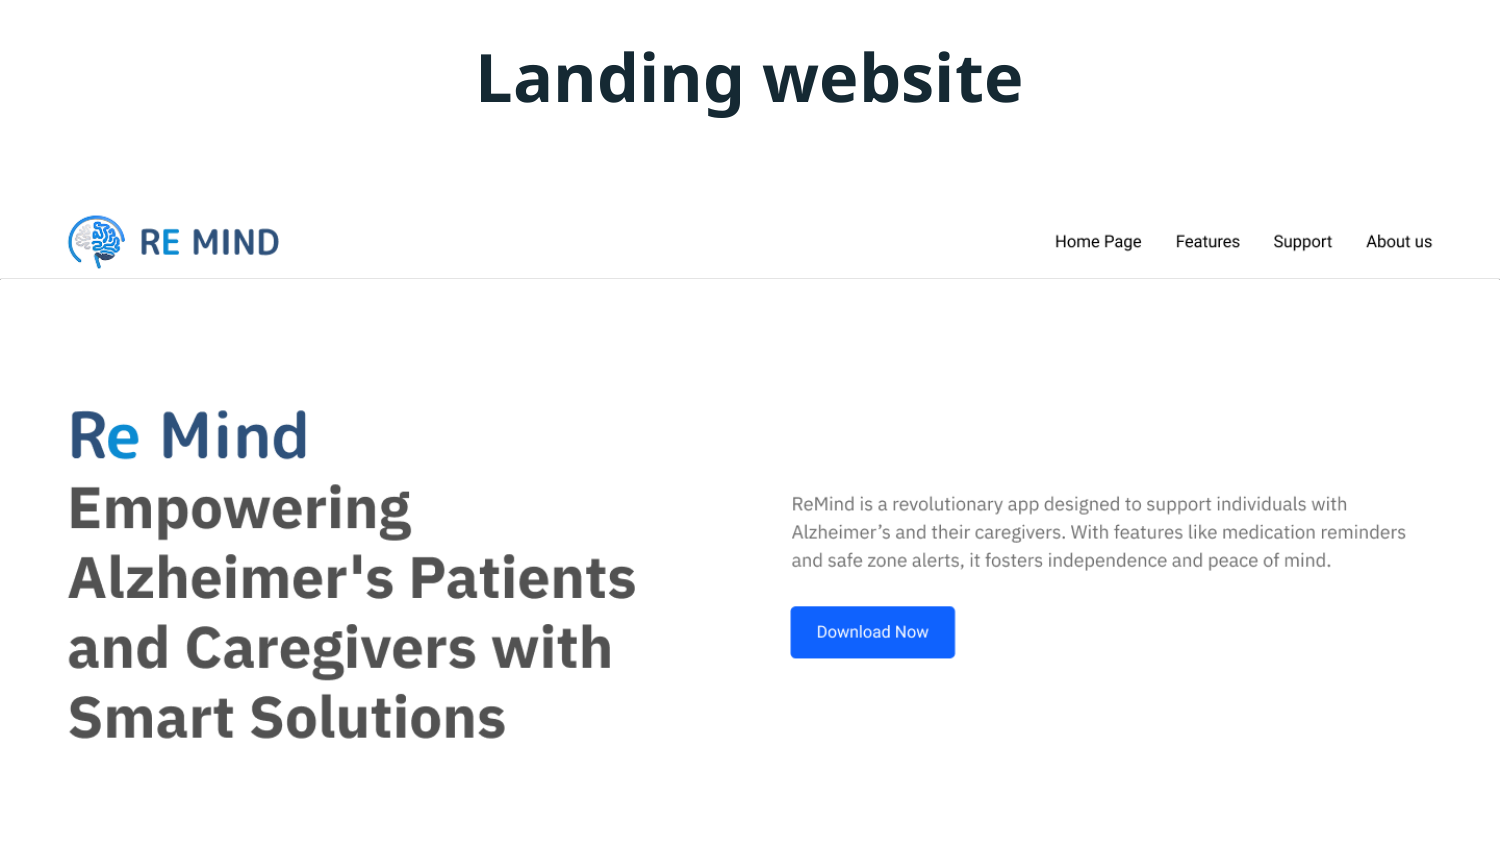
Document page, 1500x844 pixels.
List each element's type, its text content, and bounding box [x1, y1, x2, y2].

picture [0, 204, 1500, 844]
text_box Landing website [118, 20, 1382, 115]
